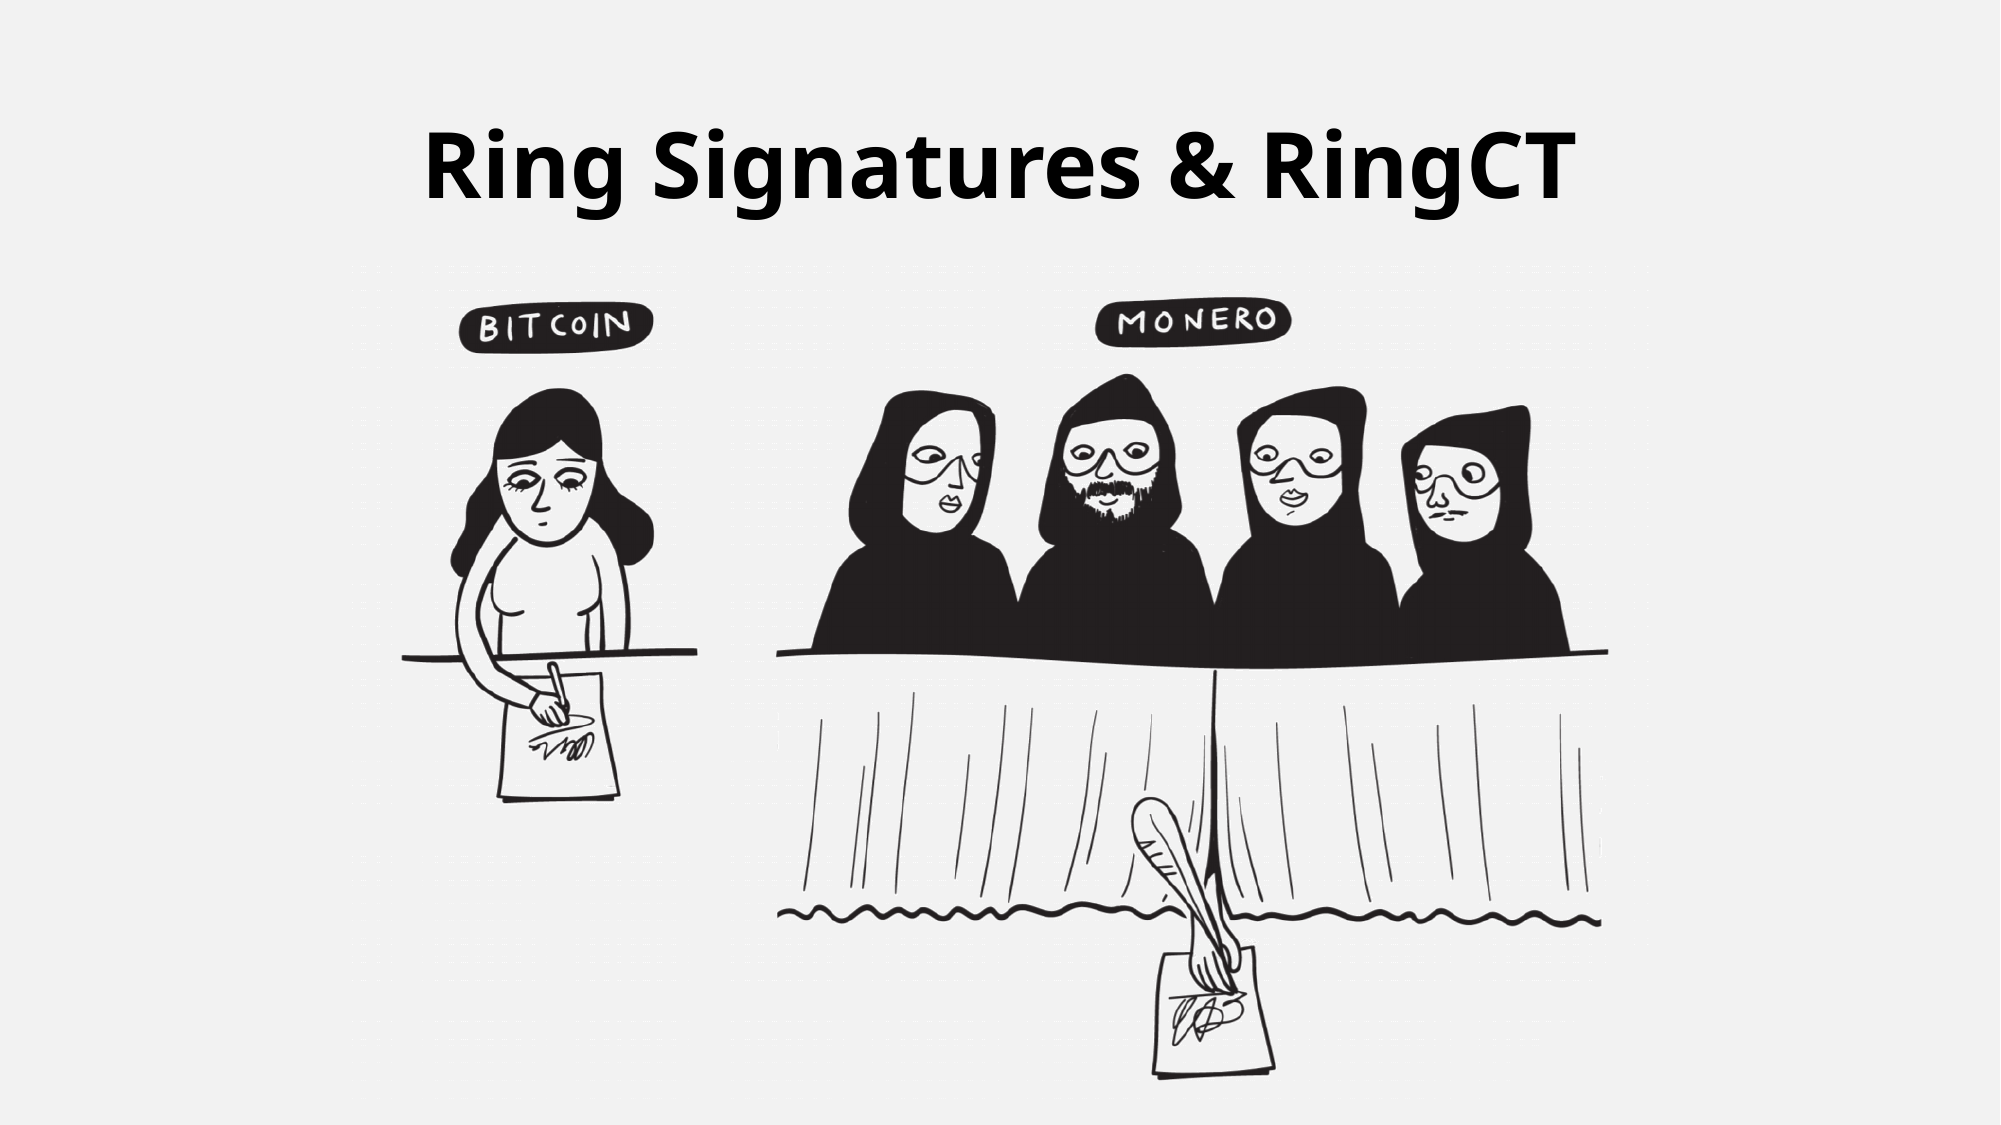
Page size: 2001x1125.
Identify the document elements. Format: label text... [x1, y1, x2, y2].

picture [351, 247, 1649, 1117]
title Ring Signatures & RingCT [137, 59, 1863, 278]
